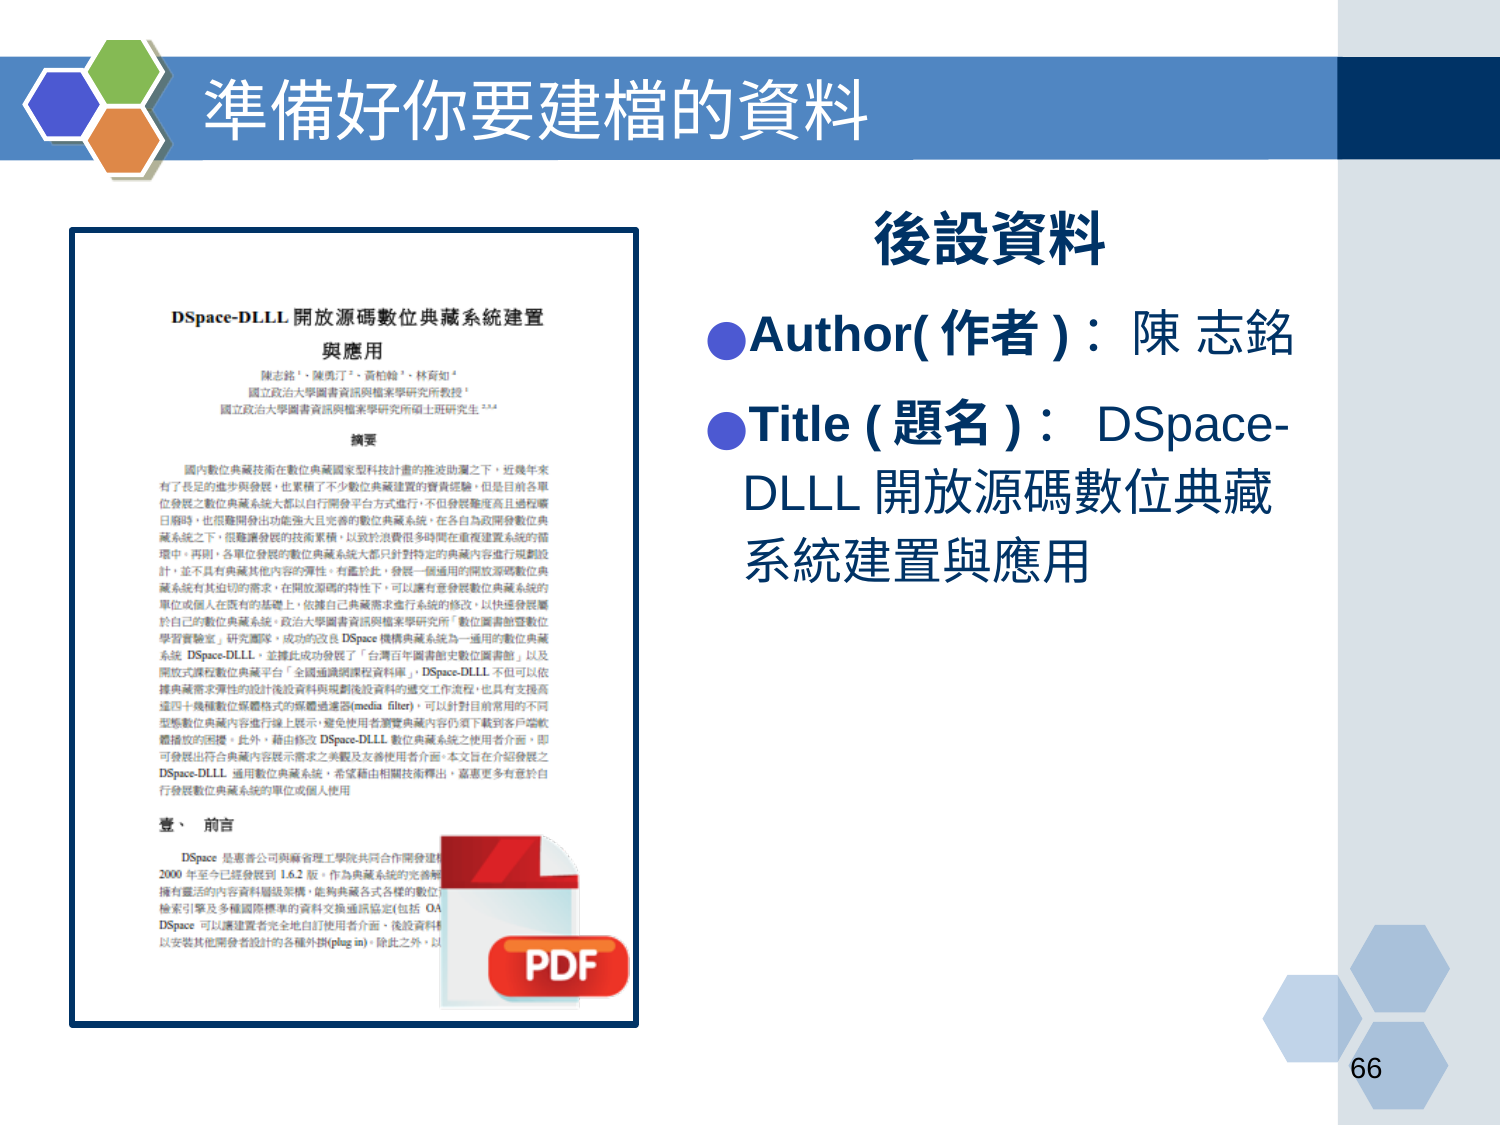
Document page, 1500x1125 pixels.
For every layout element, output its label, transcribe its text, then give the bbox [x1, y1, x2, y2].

list 後設資料 Author(作者)：陳 志銘 Title (題名)：DSpace-DLLL開放源碼數位典藏系統建置與應用 [652, 176, 1329, 1038]
slide_number ‹#› [1335, 1047, 1459, 1086]
title 準備好你要建檔的資料 [187, 62, 1288, 155]
picture [74, 233, 633, 1022]
